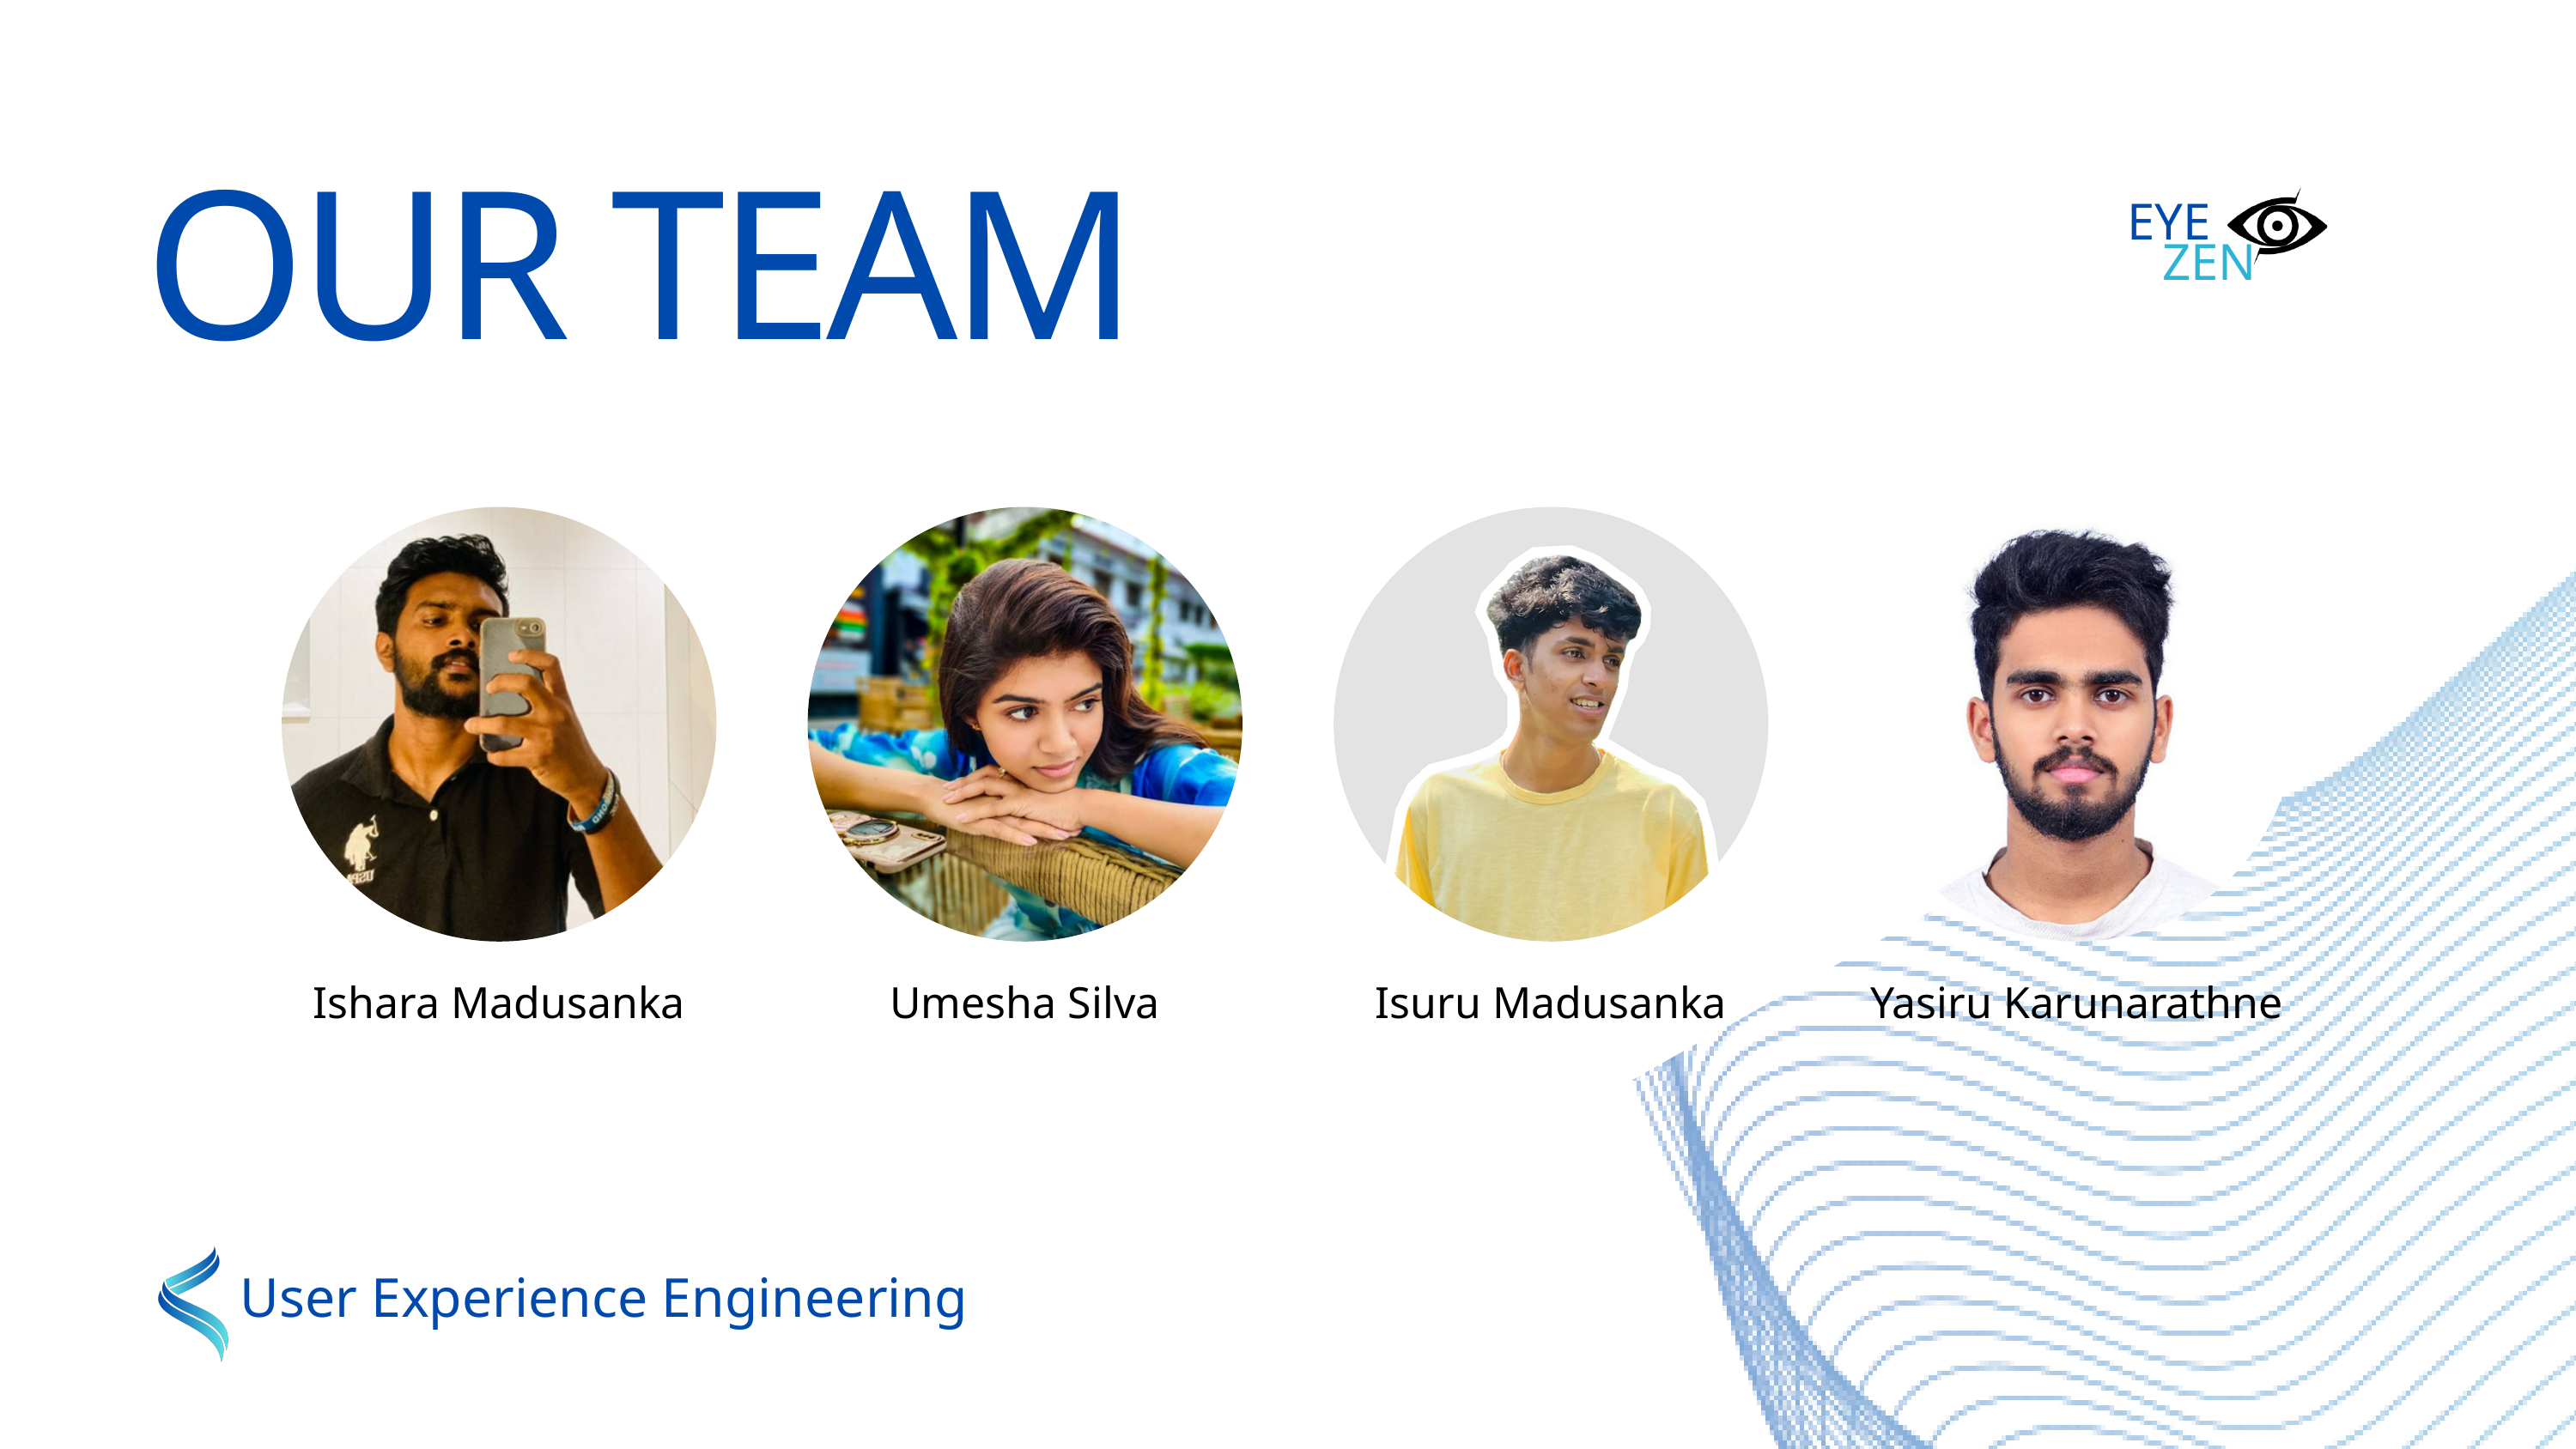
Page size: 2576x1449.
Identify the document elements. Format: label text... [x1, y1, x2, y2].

text_box Yasiru Karunarathne [1859, 967, 2294, 1028]
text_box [2127, 186, 2328, 295]
text_box [144, 1246, 240, 1362]
text_box Isuru Madusanka [1334, 967, 1769, 1028]
text_box User Experience Engineering [240, 1252, 1288, 1328]
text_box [1859, 506, 2295, 943]
text_box OUR TEAM [144, 174, 1778, 381]
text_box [807, 506, 1243, 943]
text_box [281, 506, 717, 943]
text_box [1333, 506, 1769, 943]
text_box Umesha Silva [807, 967, 1242, 1028]
text_box [1585, 547, 2576, 1449]
text_box Ishara Madusanka [282, 967, 717, 1028]
